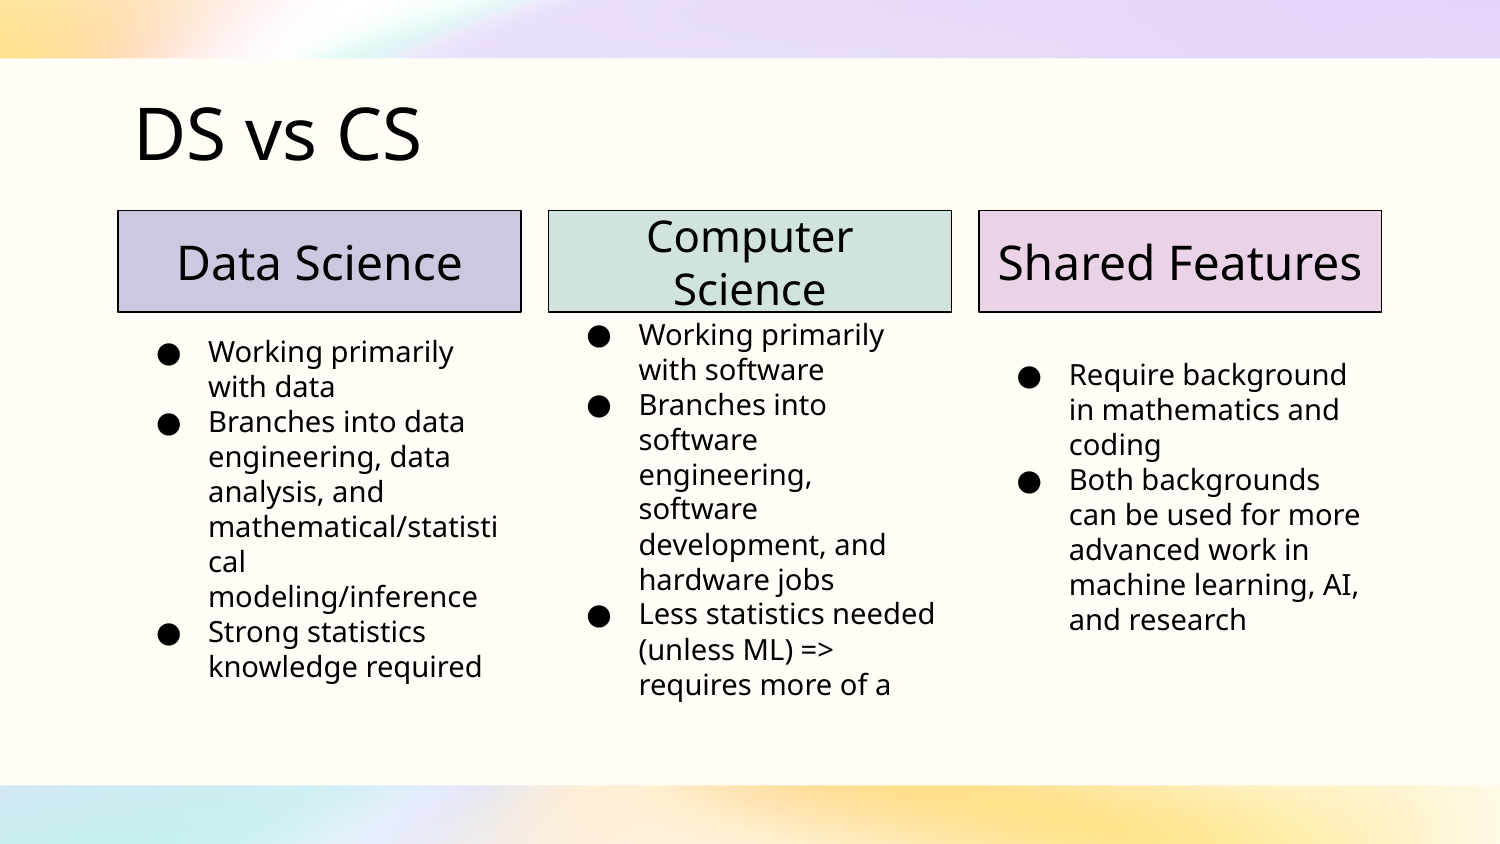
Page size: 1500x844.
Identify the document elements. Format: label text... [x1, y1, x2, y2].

picture [0, 786, 1500, 844]
title Data Science [118, 210, 522, 312]
subtitle Working primarily with software Branches into software engineering, software development, and hardware jobs Less statistics needed (unless ML) => requires more of a [548, 355, 952, 662]
subtitle Working primarily with data Branches into data engineering, data analysis, and mathematical/statistical modeling/inference Strong statistics knowledge required [118, 355, 522, 662]
title DS vs CS [118, 72, 1382, 167]
title Shared Features [978, 210, 1382, 312]
picture [0, 0, 1500, 58]
title Computer Science [548, 210, 952, 312]
subtitle Require background in mathematics and coding Both backgrounds can be used for more advanced work in machine learning, AI, and research [978, 312, 1382, 681]
